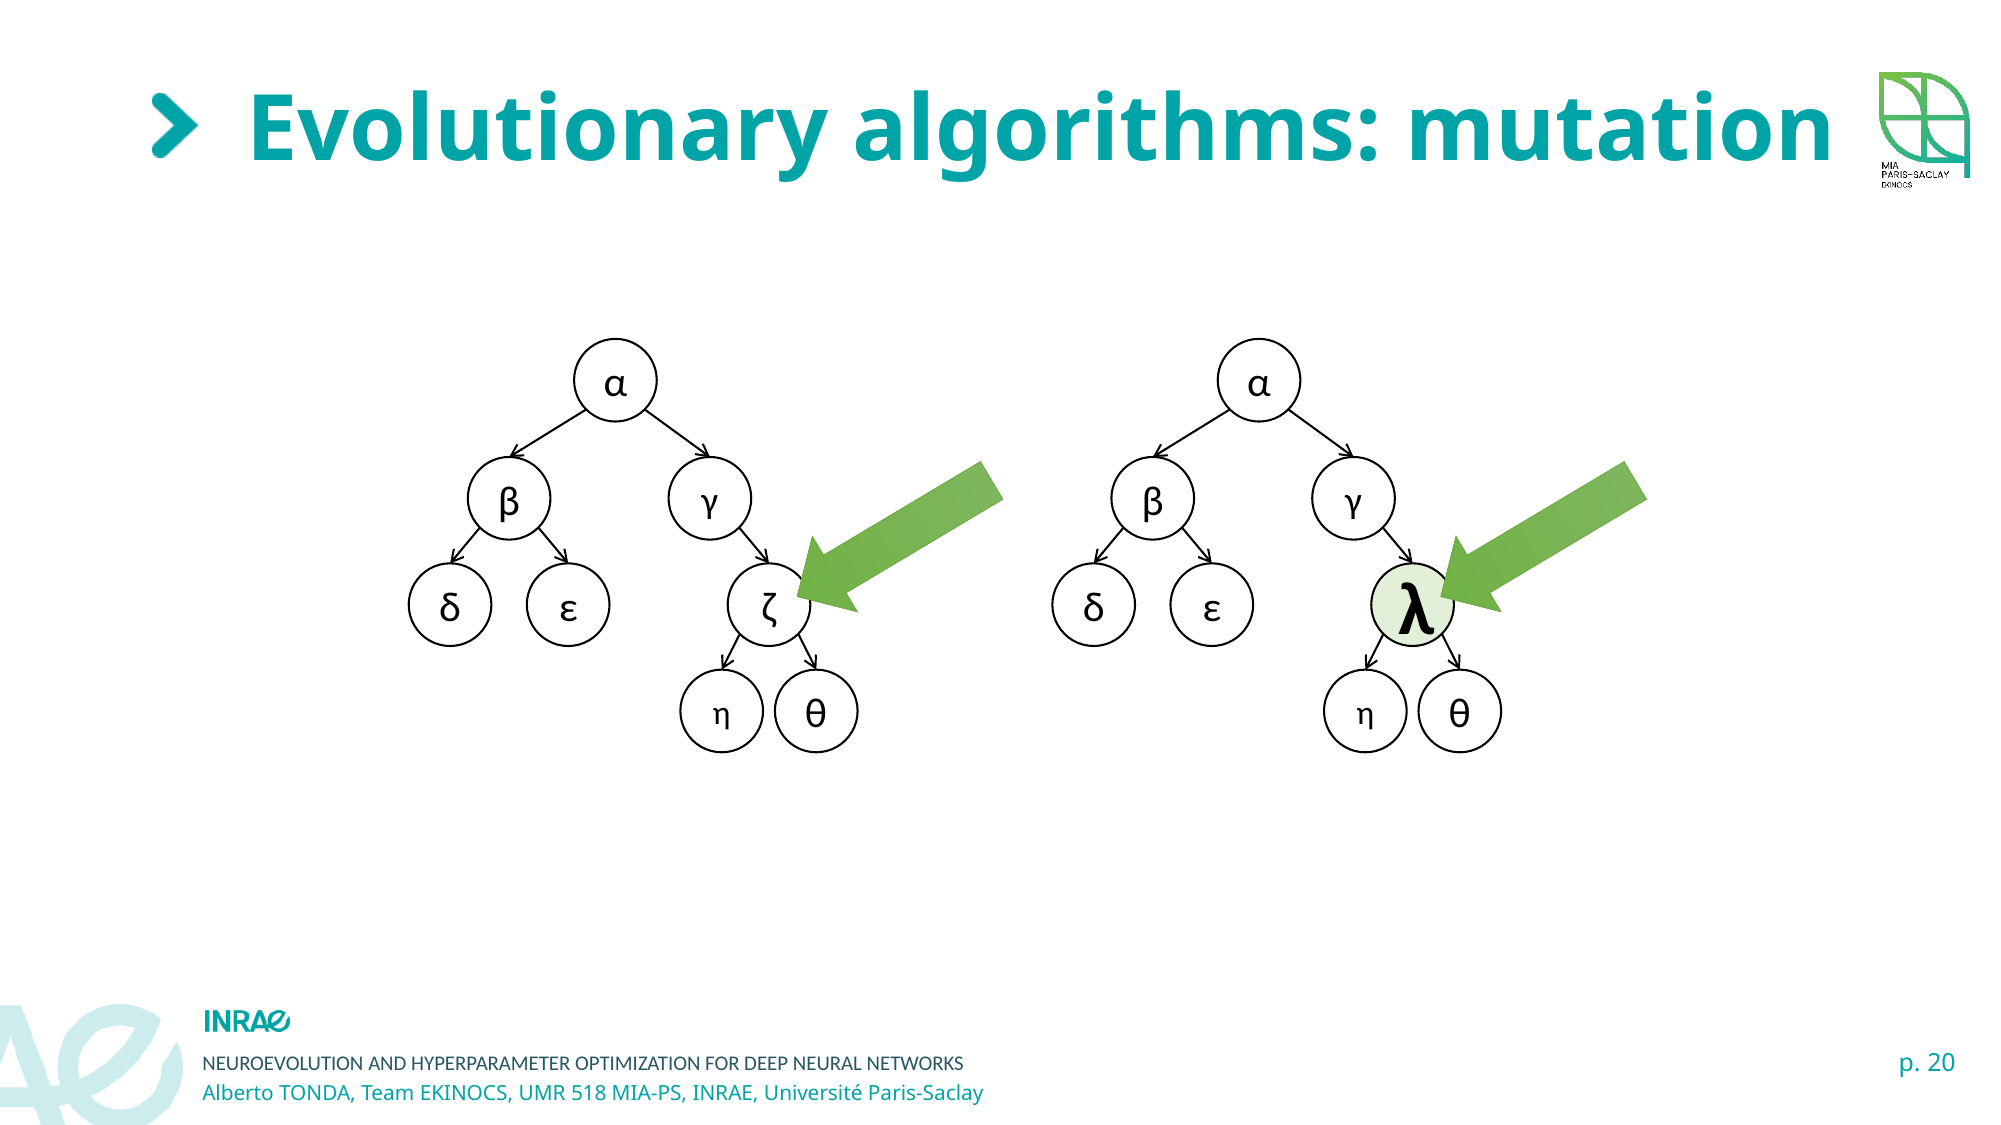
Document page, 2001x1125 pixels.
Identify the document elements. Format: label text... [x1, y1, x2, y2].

picture [1862, 54, 1986, 205]
picture [152, 93, 200, 158]
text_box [408, 338, 858, 753]
text_box [1502, 461, 1648, 586]
text_box [858, 461, 1004, 587]
picture [0, 996, 329, 1125]
title Evolutionary algorithms: mutation [137, 59, 1863, 203]
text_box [1052, 338, 1502, 753]
